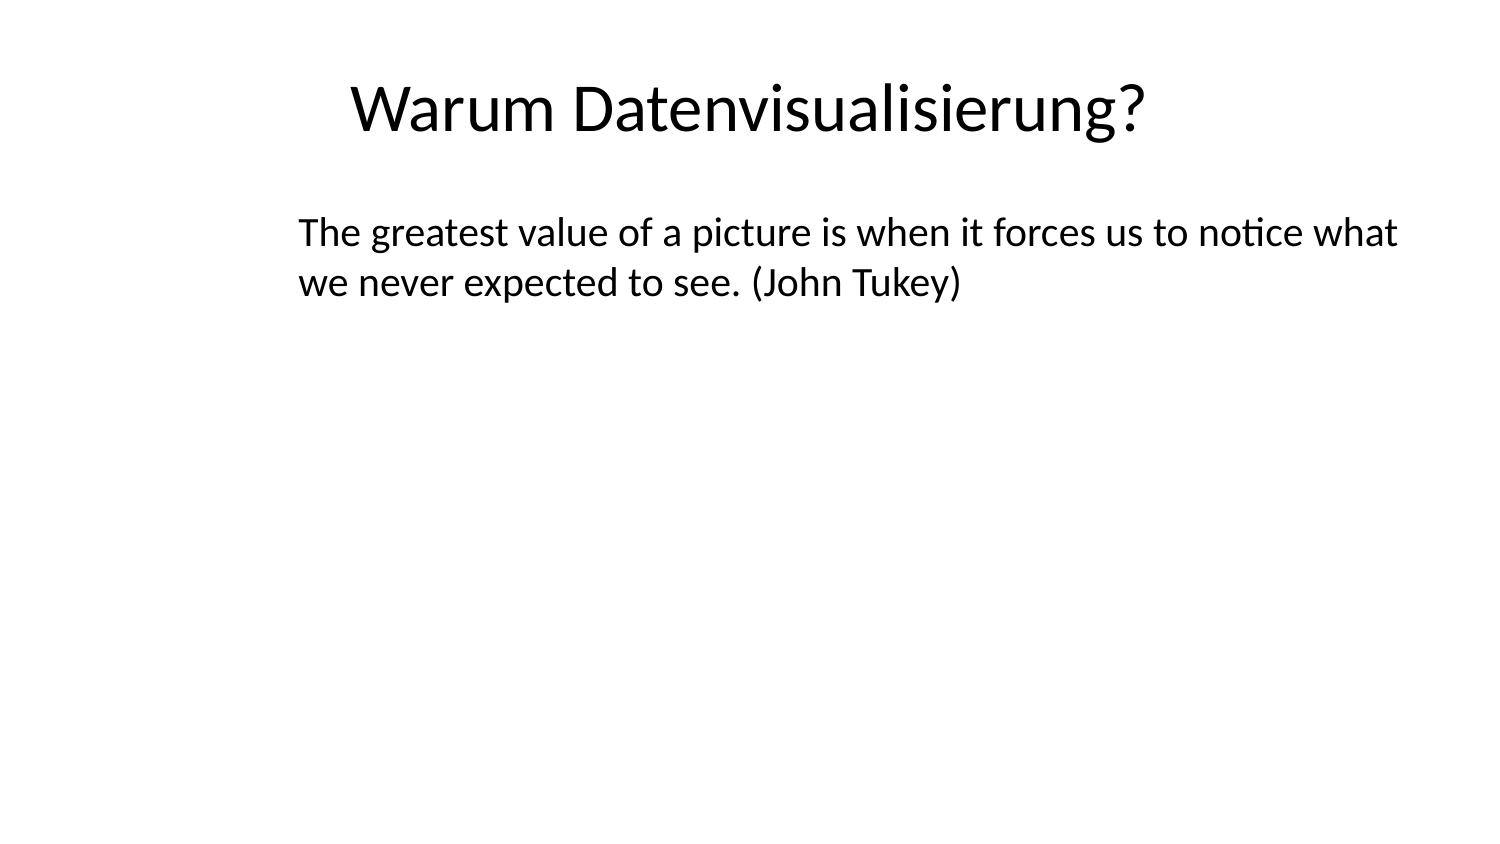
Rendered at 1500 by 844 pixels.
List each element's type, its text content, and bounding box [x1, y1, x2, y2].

title Warum Datenvisualisierung? [75, 33, 1425, 175]
list The greatest value of a picture is when it forces us to notice what we never expected to see. (John Tukey) [75, 196, 1425, 754]
